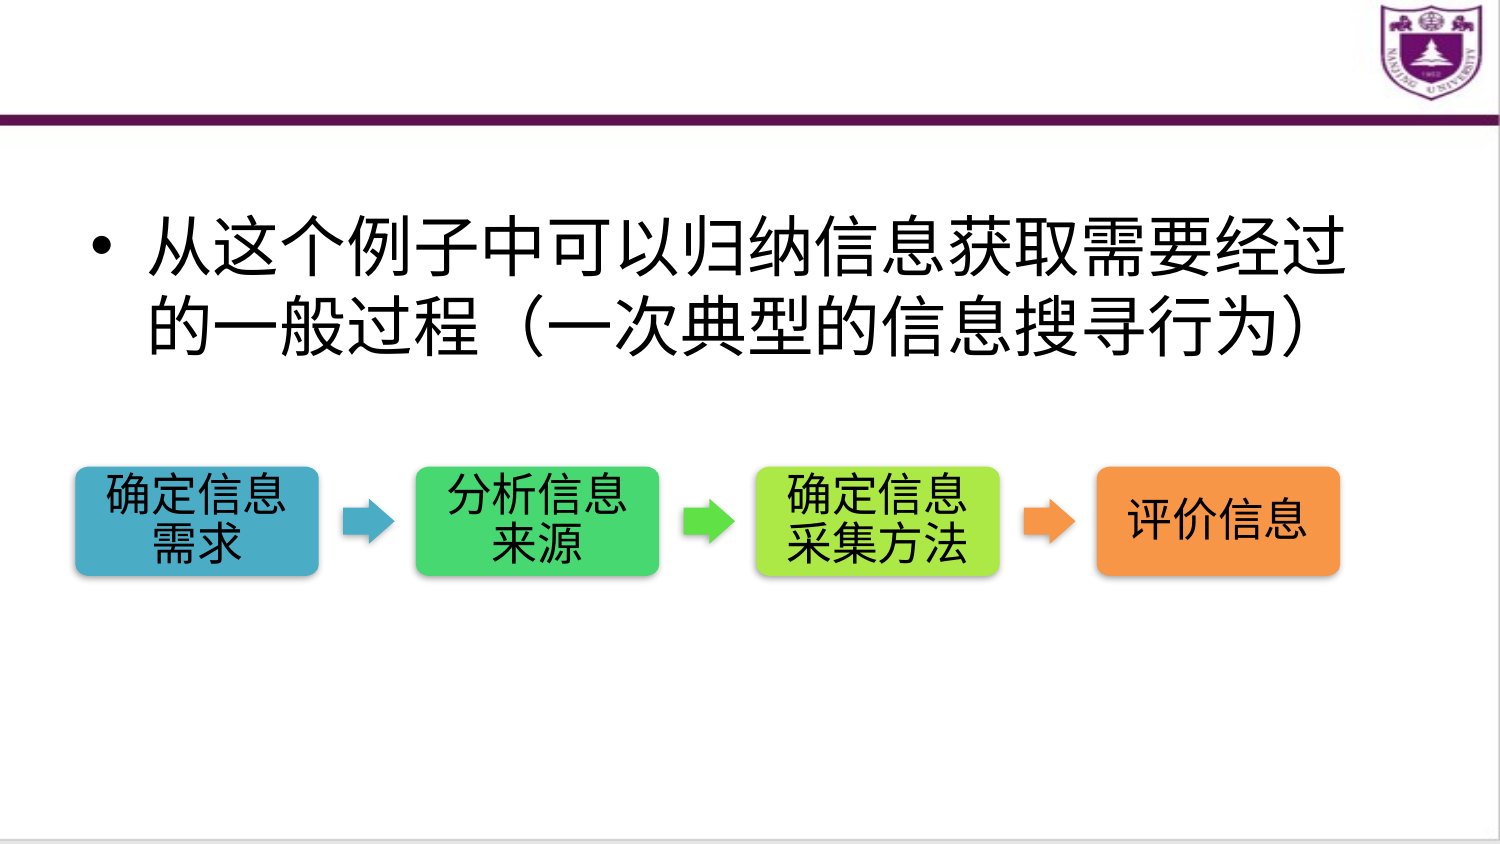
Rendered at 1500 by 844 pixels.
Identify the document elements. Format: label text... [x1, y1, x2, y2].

picture [0, 0, 1500, 844]
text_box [75, 466, 1341, 577]
list 从这个例子中可以归纳信息获取需要经过的一般过程（一次典型的信息搜寻行为） [75, 196, 1425, 754]
